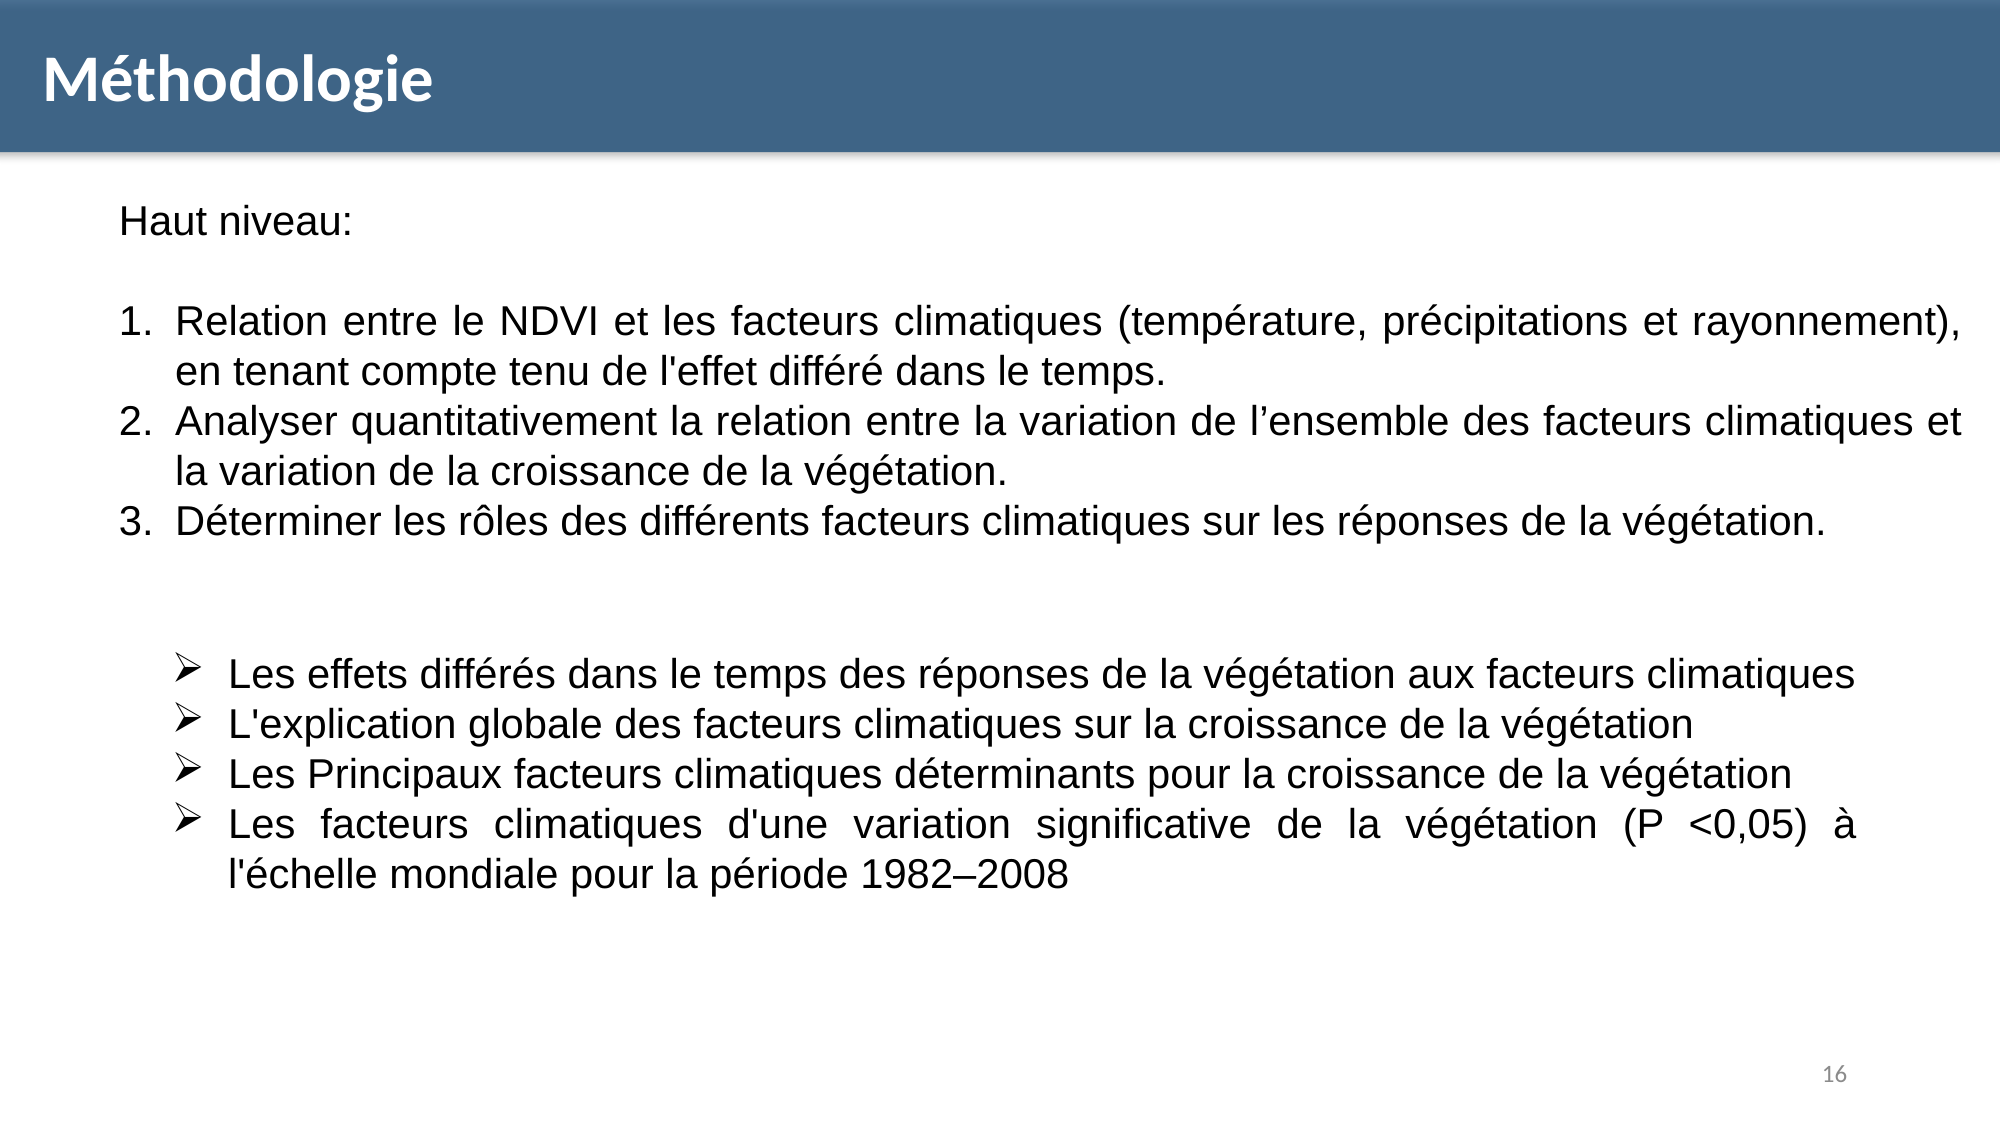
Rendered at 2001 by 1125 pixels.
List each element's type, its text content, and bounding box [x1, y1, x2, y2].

slide_number 16 [1412, 1042, 1863, 1103]
text_box Les effets différés dans le temps des réponses de la végétation aux facteurs climatiques L'explication globale des facteurs climatiques sur la croissance de la végétation Les Principaux facteurs climatiques déterminants pour la croissance de la végétation Les facteurs climatiques d'une variation significative de la végétation (P <0,05) à l'échelle mondiale pour la période 1982–2008 [157, 639, 1872, 905]
text_box [0, 0, 2000, 153]
text_box Méthodologie [27, 34, 2000, 122]
text_box Haut niveau: Relation entre le NDVI et les facteurs climatiques (température, précipitations et rayonnement), en tenant compte tenu de l'effet différé dans le temps. Analyser quantitativement la relation entre la variation de l’ensemble des facteurs climatiques et la variation de la croissance de la végétation. Déterminer les rôles des différents facteurs climatiques sur les réponses de la végétation. [104, 186, 1978, 552]
